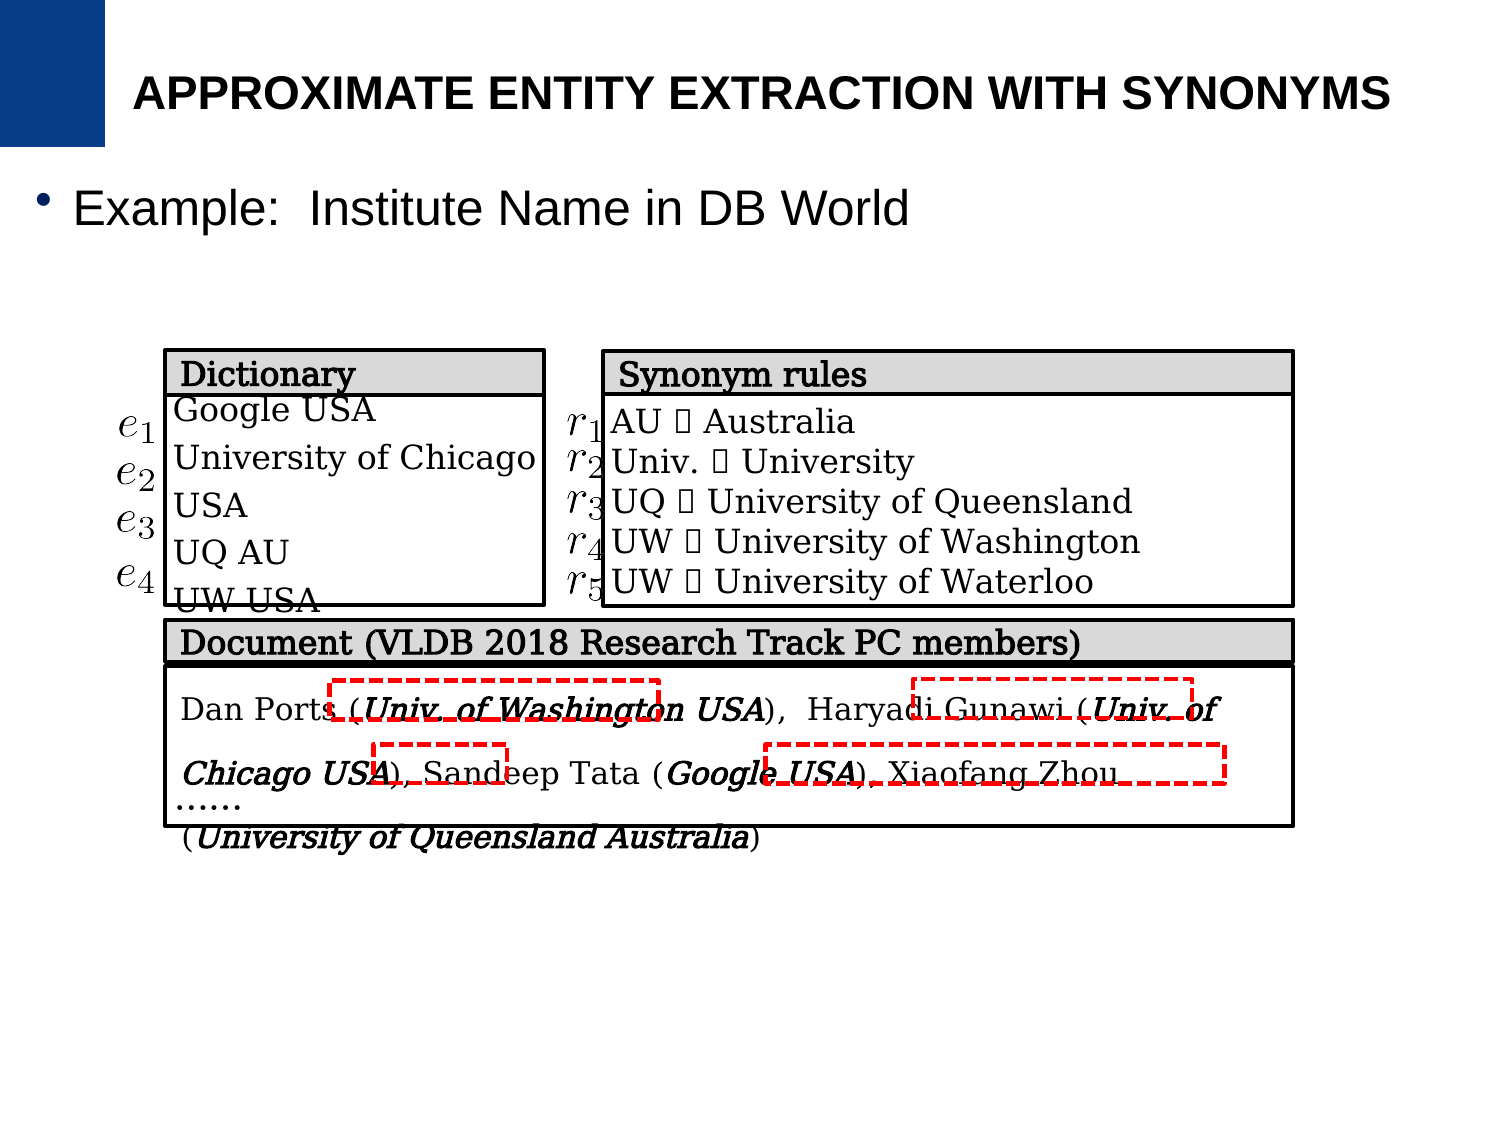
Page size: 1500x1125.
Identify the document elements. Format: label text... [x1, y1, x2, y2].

picture [567, 450, 604, 478]
text_box [911, 677, 1194, 720]
text_box …… [159, 765, 258, 826]
list Example: Institute Name in DB World [34, 175, 1466, 997]
text_box Document (VLDB 2018 Research Track PC members) [163, 618, 1295, 664]
text_box [371, 742, 509, 785]
picture [117, 564, 155, 593]
title Approximate Entity Extraction with Synonyms [117, 54, 1500, 151]
picture [119, 415, 154, 444]
picture [117, 463, 154, 492]
text_box [764, 742, 1227, 785]
text_box AU  Australia Univ.  University UQ  University of Queensland UW  University of Washington UW  University of Waterloo [601, 396, 1295, 608]
text_box Google USA University of Chicago USA UQ AU UW USA [163, 393, 546, 607]
picture [567, 572, 604, 601]
text_box Synonym rules [601, 349, 1295, 396]
text_box Dictionary [163, 348, 546, 393]
picture [567, 414, 603, 442]
picture [566, 491, 604, 520]
picture [117, 510, 154, 539]
text_box [1272, 664, 1295, 828]
picture [566, 532, 604, 561]
text_box Dan Ports (Univ. of Washington USA), Haryadi Gunawi (Univ. of Chicago USA), Sandeep Tata (Google USA), Xiaofang Zhou (University of Queensland Australia) [165, 655, 1272, 862]
text_box [328, 678, 660, 722]
picture [0, 0, 105, 147]
